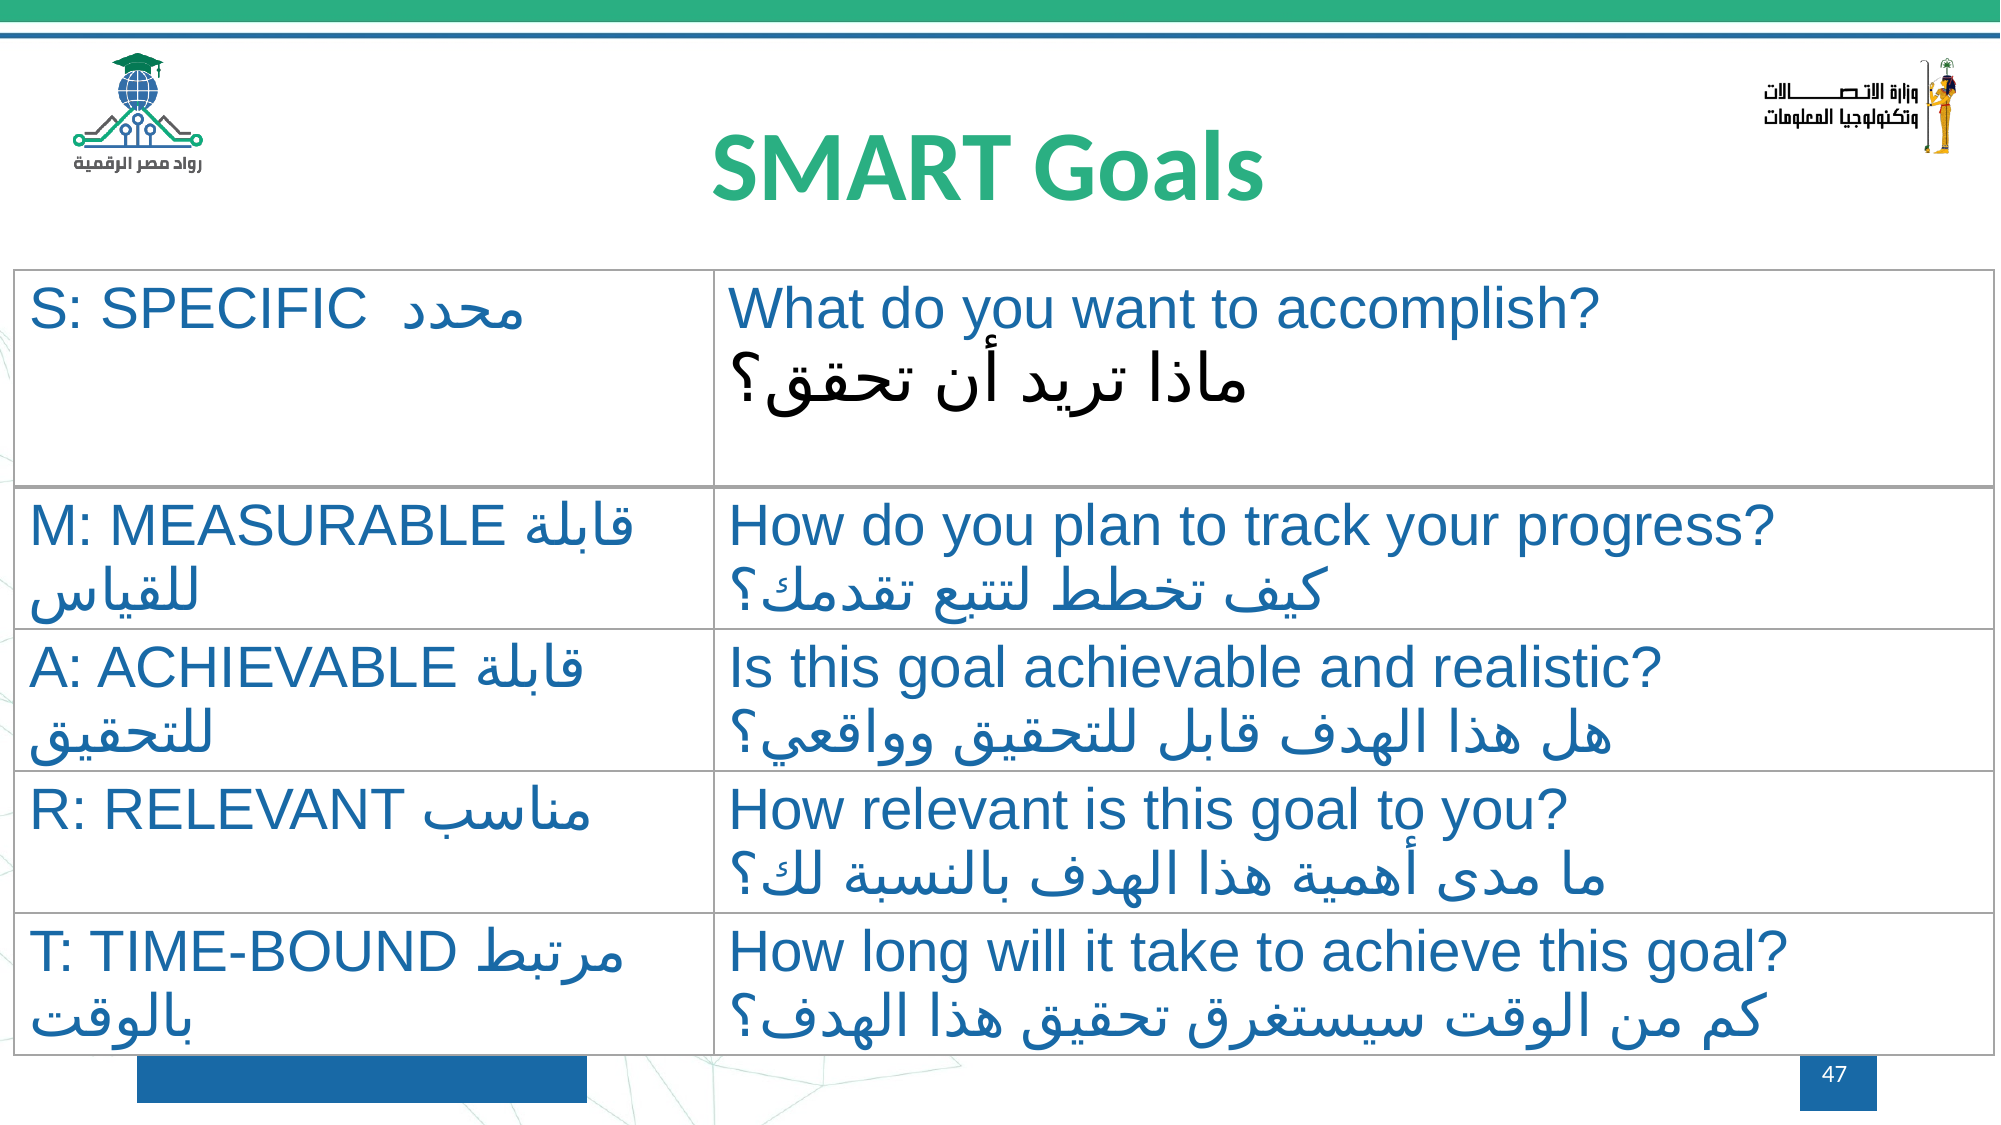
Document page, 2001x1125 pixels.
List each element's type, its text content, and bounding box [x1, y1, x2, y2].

table_header S: SPECIFIC محدد [15, 271, 713, 485]
table_cell How long will it take to achieve this goal? كم من الوقت سيستغرق تحقيق هذا الهدف؟ [715, 914, 1993, 1054]
slide_number 47 [1412, 1042, 1863, 1103]
title SMART Goals [137, 59, 1863, 269]
table_cell Is this goal achievable and realistic? هل هذا الهدف قابل للتحقيق وواقعي؟ [715, 630, 1993, 770]
table_cell How do you plan to track your progress? كيف تخطط لتتبع تقدمك؟ [715, 489, 1993, 628]
table_cell A: ACHIEVABLE قابلة للتحقيق [15, 630, 713, 770]
table_cell R: RELEVANT مناسب [15, 772, 713, 912]
table_cell T: TIME-BOUND مرتبط بالوقت [15, 914, 713, 1054]
table_cell M: MEASURABLE قابلة للقياس [15, 489, 713, 628]
table_header What do you want to accomplish? ماذا تريد أن تحقق؟ [715, 271, 1993, 485]
table_cell How relevant is this goal to you? ما مدى أهمية هذا الهدف بالنسبة لك؟ [715, 772, 1993, 912]
picture [0, 0, 2000, 1125]
